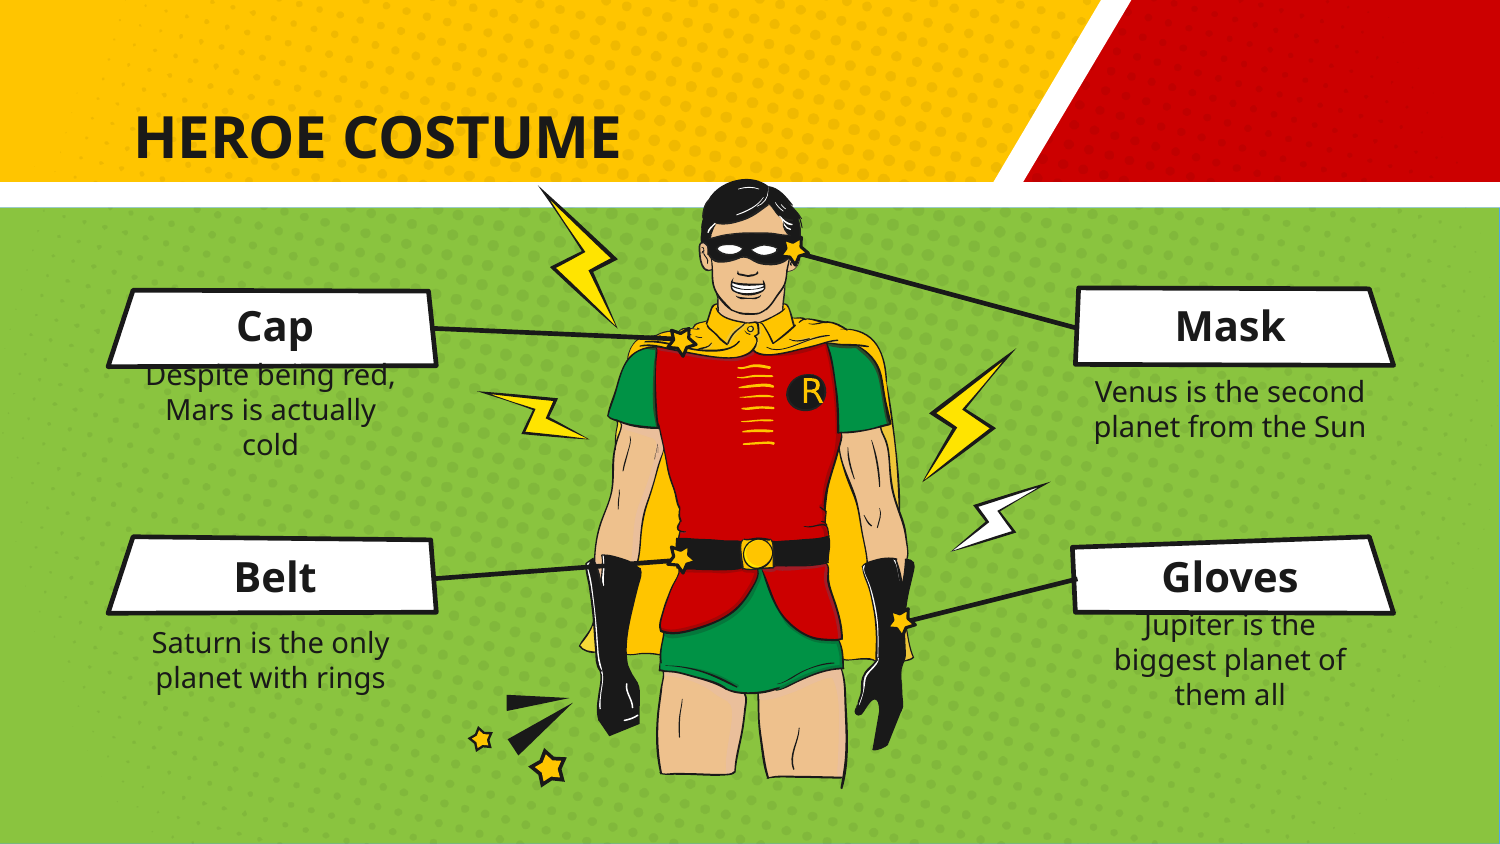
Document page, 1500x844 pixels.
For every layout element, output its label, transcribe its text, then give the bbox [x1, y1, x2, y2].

title Gloves [1077, 535, 1383, 623]
subtitle Venus is the second planet from the Sun [1077, 368, 1383, 449]
title Cap [118, 285, 433, 372]
picture [0, 0, 1100, 182]
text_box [886, 578, 1078, 637]
text_box [108, 582, 118, 614]
subtitle Despite being red, Mars is actually cold [118, 368, 424, 449]
title Mask [1077, 285, 1383, 368]
subtitle Jupiter is the biggest planet of them all [1077, 623, 1383, 699]
text_box [108, 336, 118, 367]
title Belt [118, 535, 433, 623]
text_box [458, 178, 1064, 814]
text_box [779, 236, 1078, 329]
text_box [1383, 579, 1394, 614]
text_box [433, 587, 437, 613]
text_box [431, 328, 697, 357]
text_box [1383, 332, 1394, 366]
subtitle Saturn is the only planet with rings [118, 619, 424, 699]
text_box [431, 544, 705, 580]
picture [0, 208, 1500, 844]
title HEROE COSTUME [118, 88, 1382, 183]
picture [1080, 0, 1500, 182]
text_box [1072, 547, 1077, 577]
